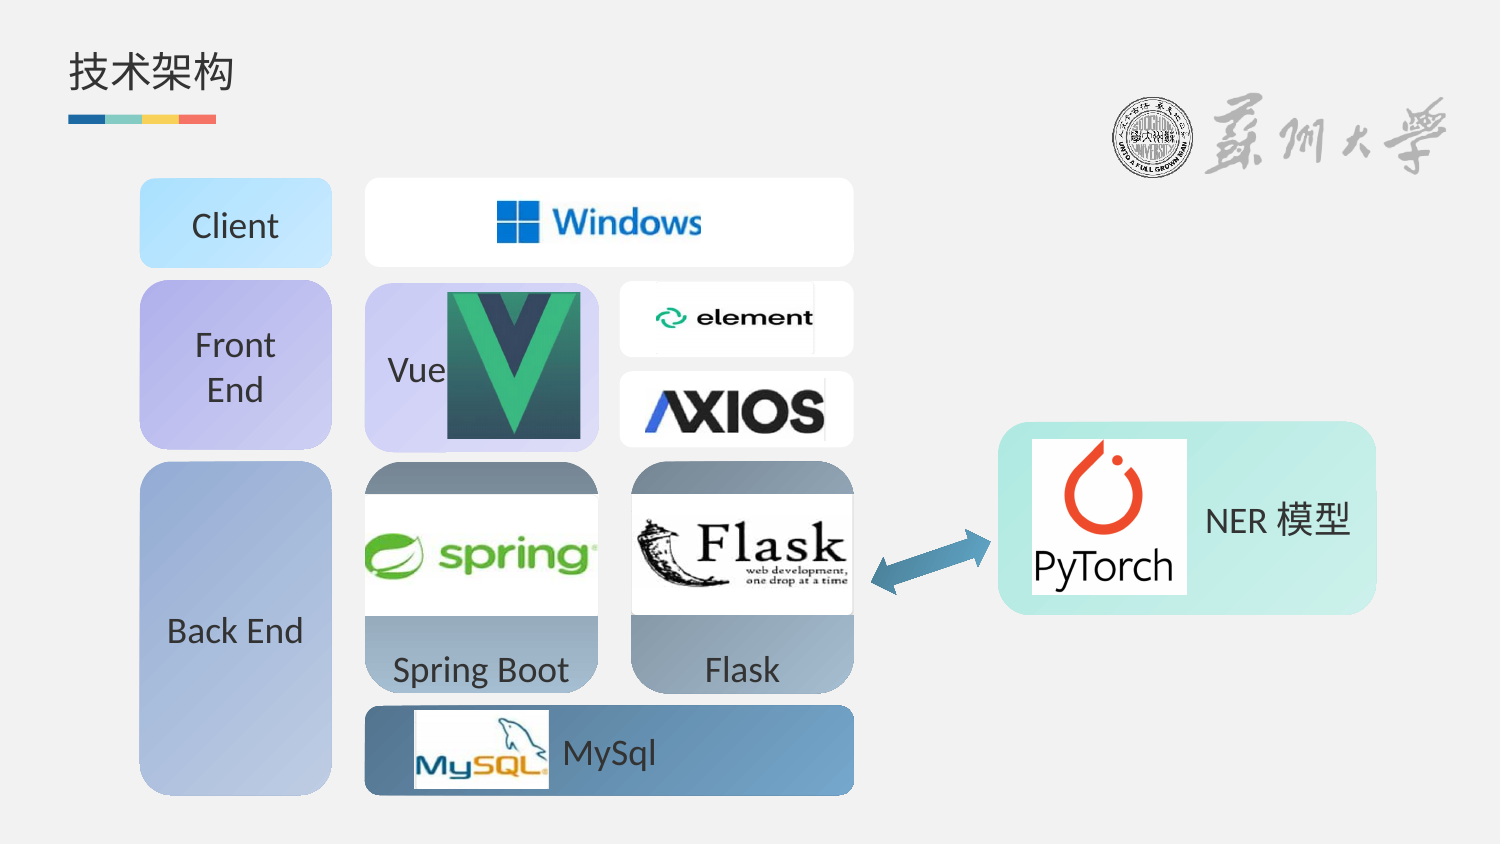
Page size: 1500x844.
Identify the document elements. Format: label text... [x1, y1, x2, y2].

text_box NER模型 [995, 419, 1379, 618]
picture [1031, 439, 1188, 595]
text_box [68, 114, 217, 125]
text_box [869, 527, 993, 597]
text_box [139, 177, 854, 796]
picture [1112, 84, 1451, 194]
text_box 技术架构 [68, 45, 524, 96]
